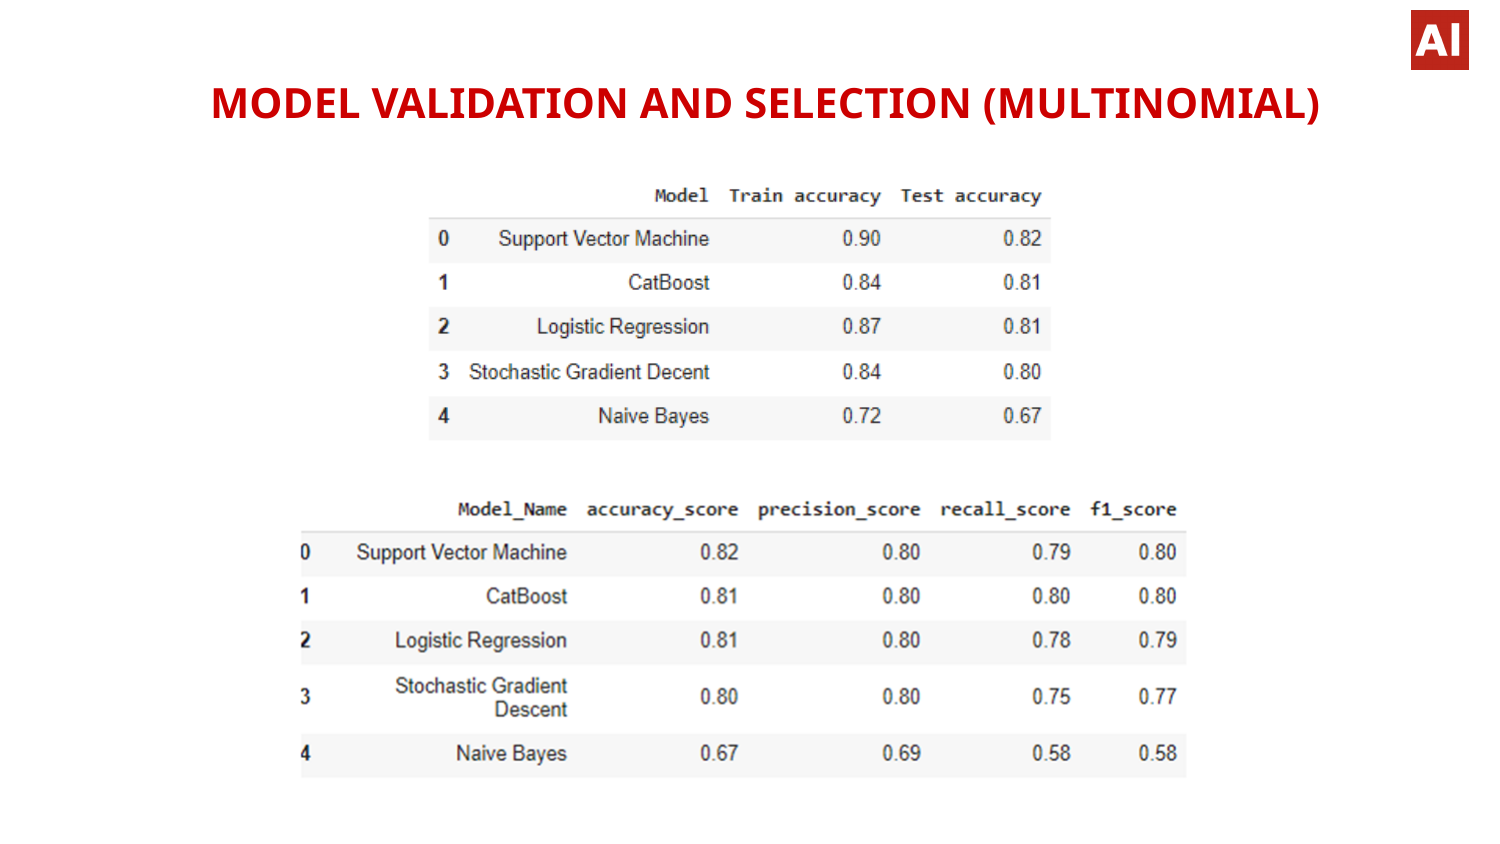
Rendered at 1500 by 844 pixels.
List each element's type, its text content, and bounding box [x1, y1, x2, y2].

picture [1411, 10, 1469, 70]
picture [258, 484, 1213, 795]
title MODEL VALIDATION AND SELECTION (MULTINOMIAL) [66, 61, 1465, 156]
picture [412, 166, 1059, 450]
